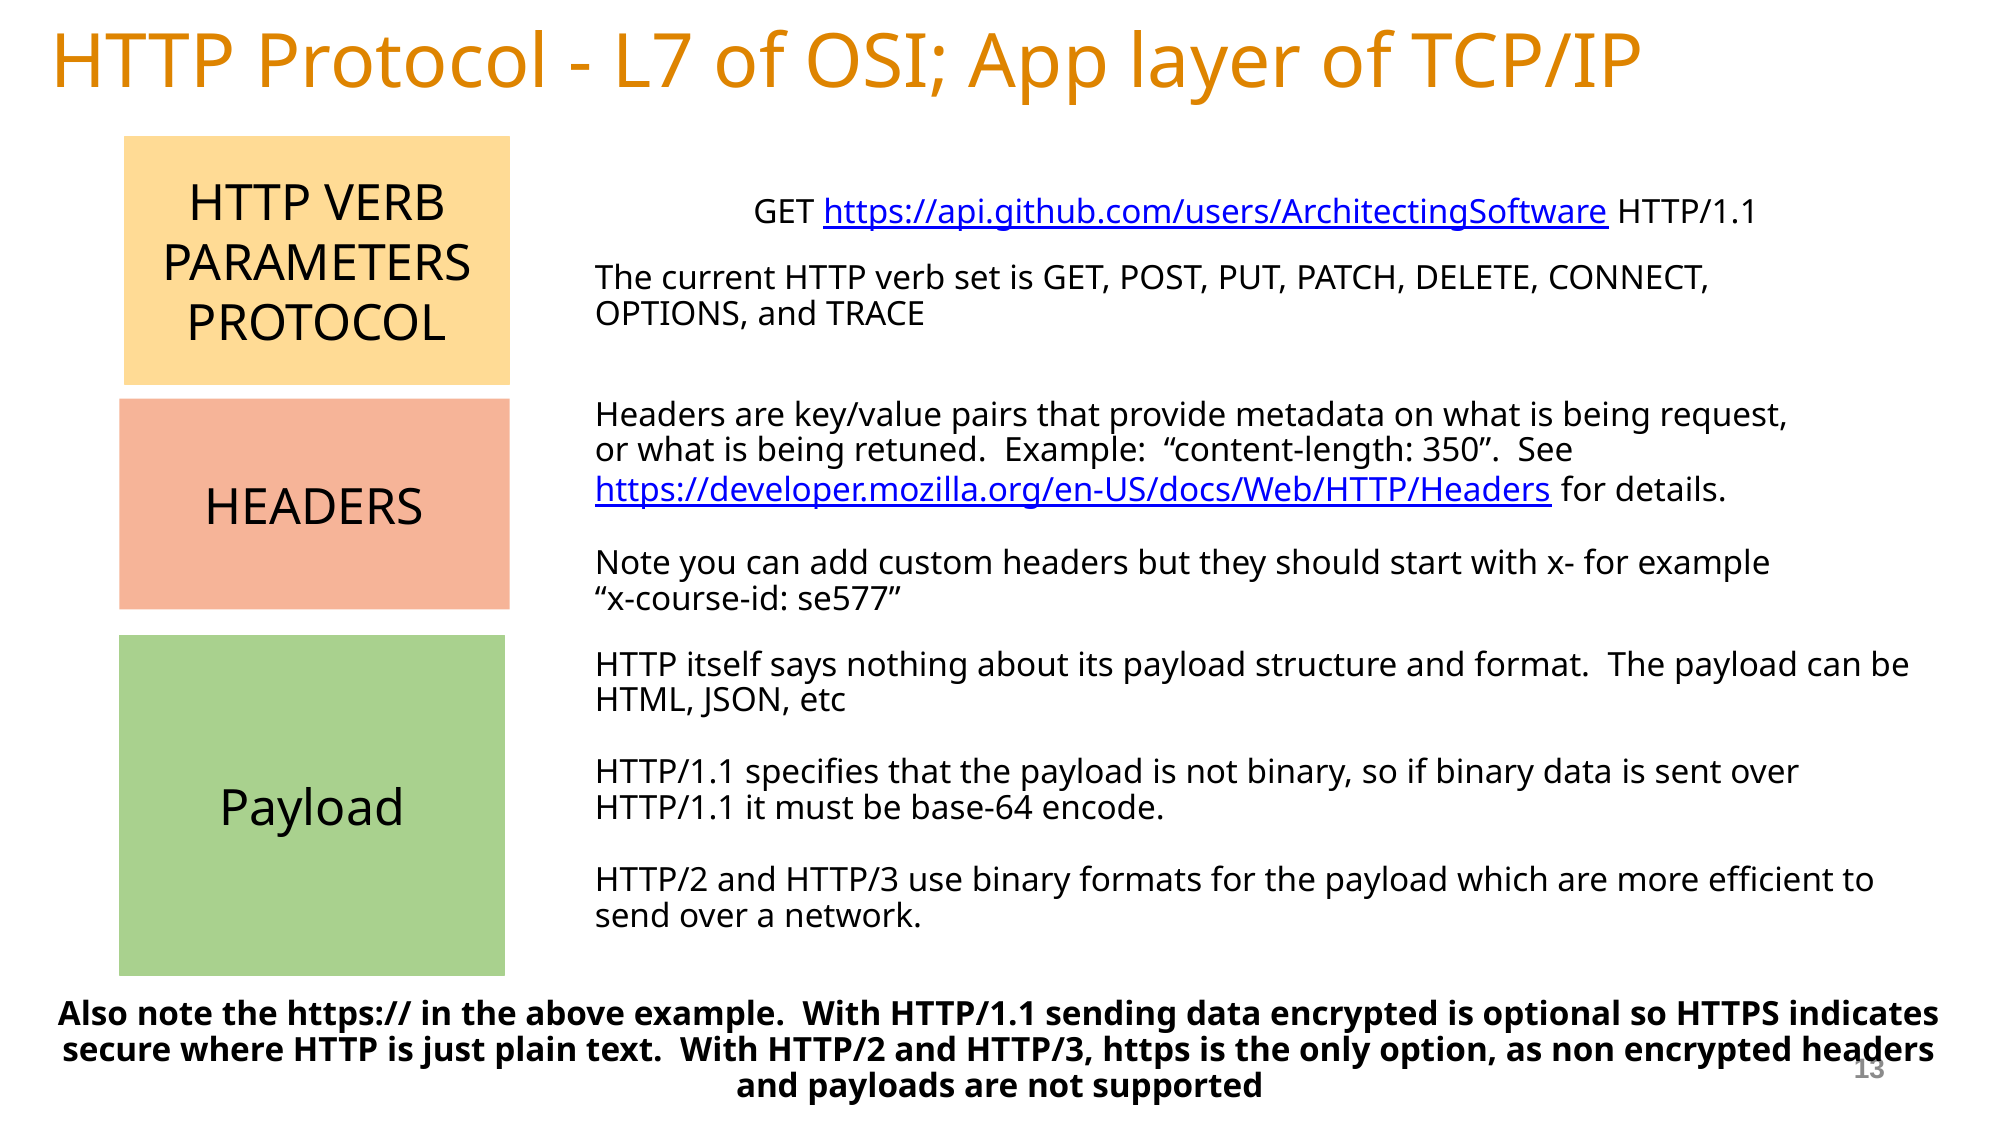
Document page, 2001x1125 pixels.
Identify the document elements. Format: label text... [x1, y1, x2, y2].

text_box HTTP VERB PARAMETERS PROTOCOL [124, 136, 510, 384]
text_box Payload [119, 635, 505, 975]
text_box HTTP itself says nothing about its payload structure and format. The payload can be HTML, JSON, etc HTTP/1.1 specifies that the payload is not binary, so if binary data is sent over HTTP/1.1 it must be base-64 encode. HTTP/2 and HTTP/3 use binary formats for the payload which are more efficient to send over a network. [580, 639, 1941, 942]
title HTTP Protocol - L7 of OSI; App layer of TCP/IP [35, 0, 1965, 115]
text_box HEADERS [119, 398, 510, 610]
text_box Headers are key/value pairs that provide metadata on what is being request, or what is being retuned. Example: “content-length: 350”. See https://developer.mozilla.org/en-US/docs/Web/HTTP/Headers for details. Note you can add custom headers but they should start with x- for example “x-course-id: se577” [580, 389, 1941, 625]
text_box The current HTTP verb set is GET, POST, PUT, PATCH, DELETE, CONNECT, OPTIONS, and TRACE [580, 253, 1941, 341]
text_box Also note the https:// in the above example. With HTTP/1.1 sending data encrypted is optional so HTTPS indicates secure where HTTP is just plain text. With HTTP/2 and HTTP/3, https is the only option, as non encrypted headers and payloads are not supported [35, 989, 1965, 1113]
text_box GET https://api.github.com/users/ArchitectingSoftware HTTP/1.1 [580, 183, 1941, 240]
